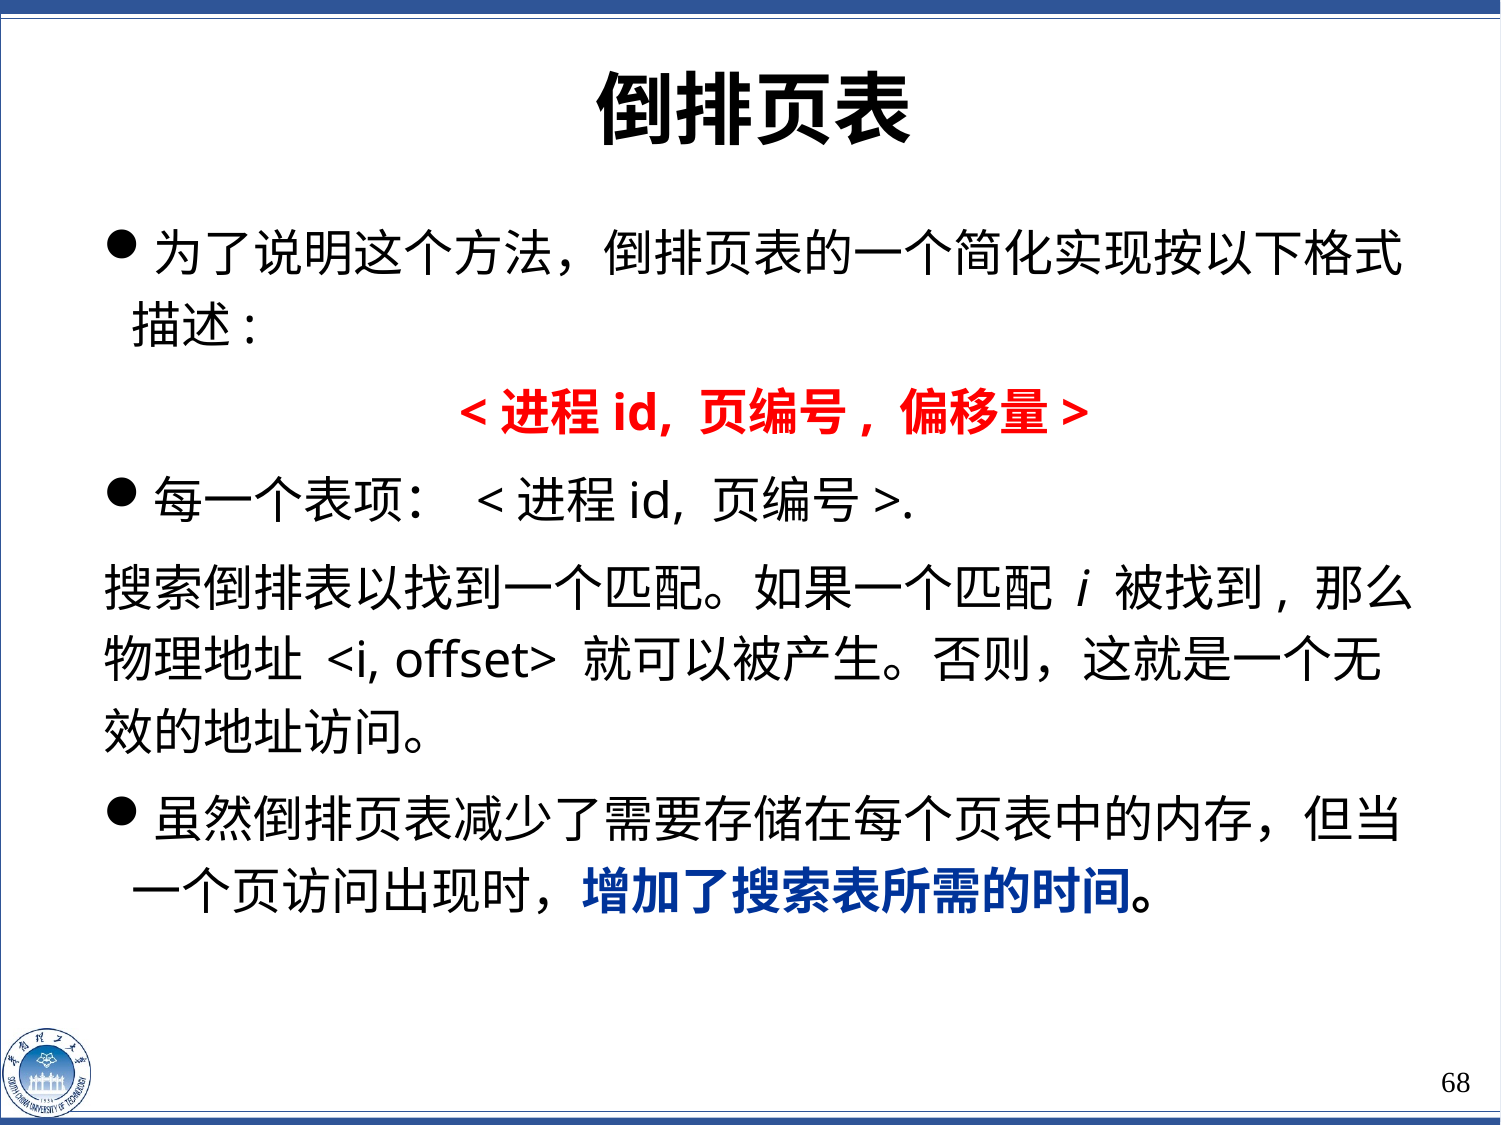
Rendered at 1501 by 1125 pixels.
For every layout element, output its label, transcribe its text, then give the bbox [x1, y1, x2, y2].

picture [2, 1028, 91, 1117]
title 倒排页表 [107, 18, 1402, 201]
list 为了说明这个方法，倒排页表的一个简化实现按以下格式描述: <进程id, 页编号, 偏移量> 每一个表项： <进程id, 页编号>. 搜索倒排表以找到一个匹配。如果一个匹配 i 被找到, 那么物理地址 <i, offset> 就可以被产生。否则，这就是一个无效的地址访问。 虽然倒排页表减少了需要存储在每个页表中的内存，但当一个页访问出现时，增加了搜索表所需的时间。 [88, 201, 1437, 1040]
text_box 68 [1416, 1056, 1486, 1123]
